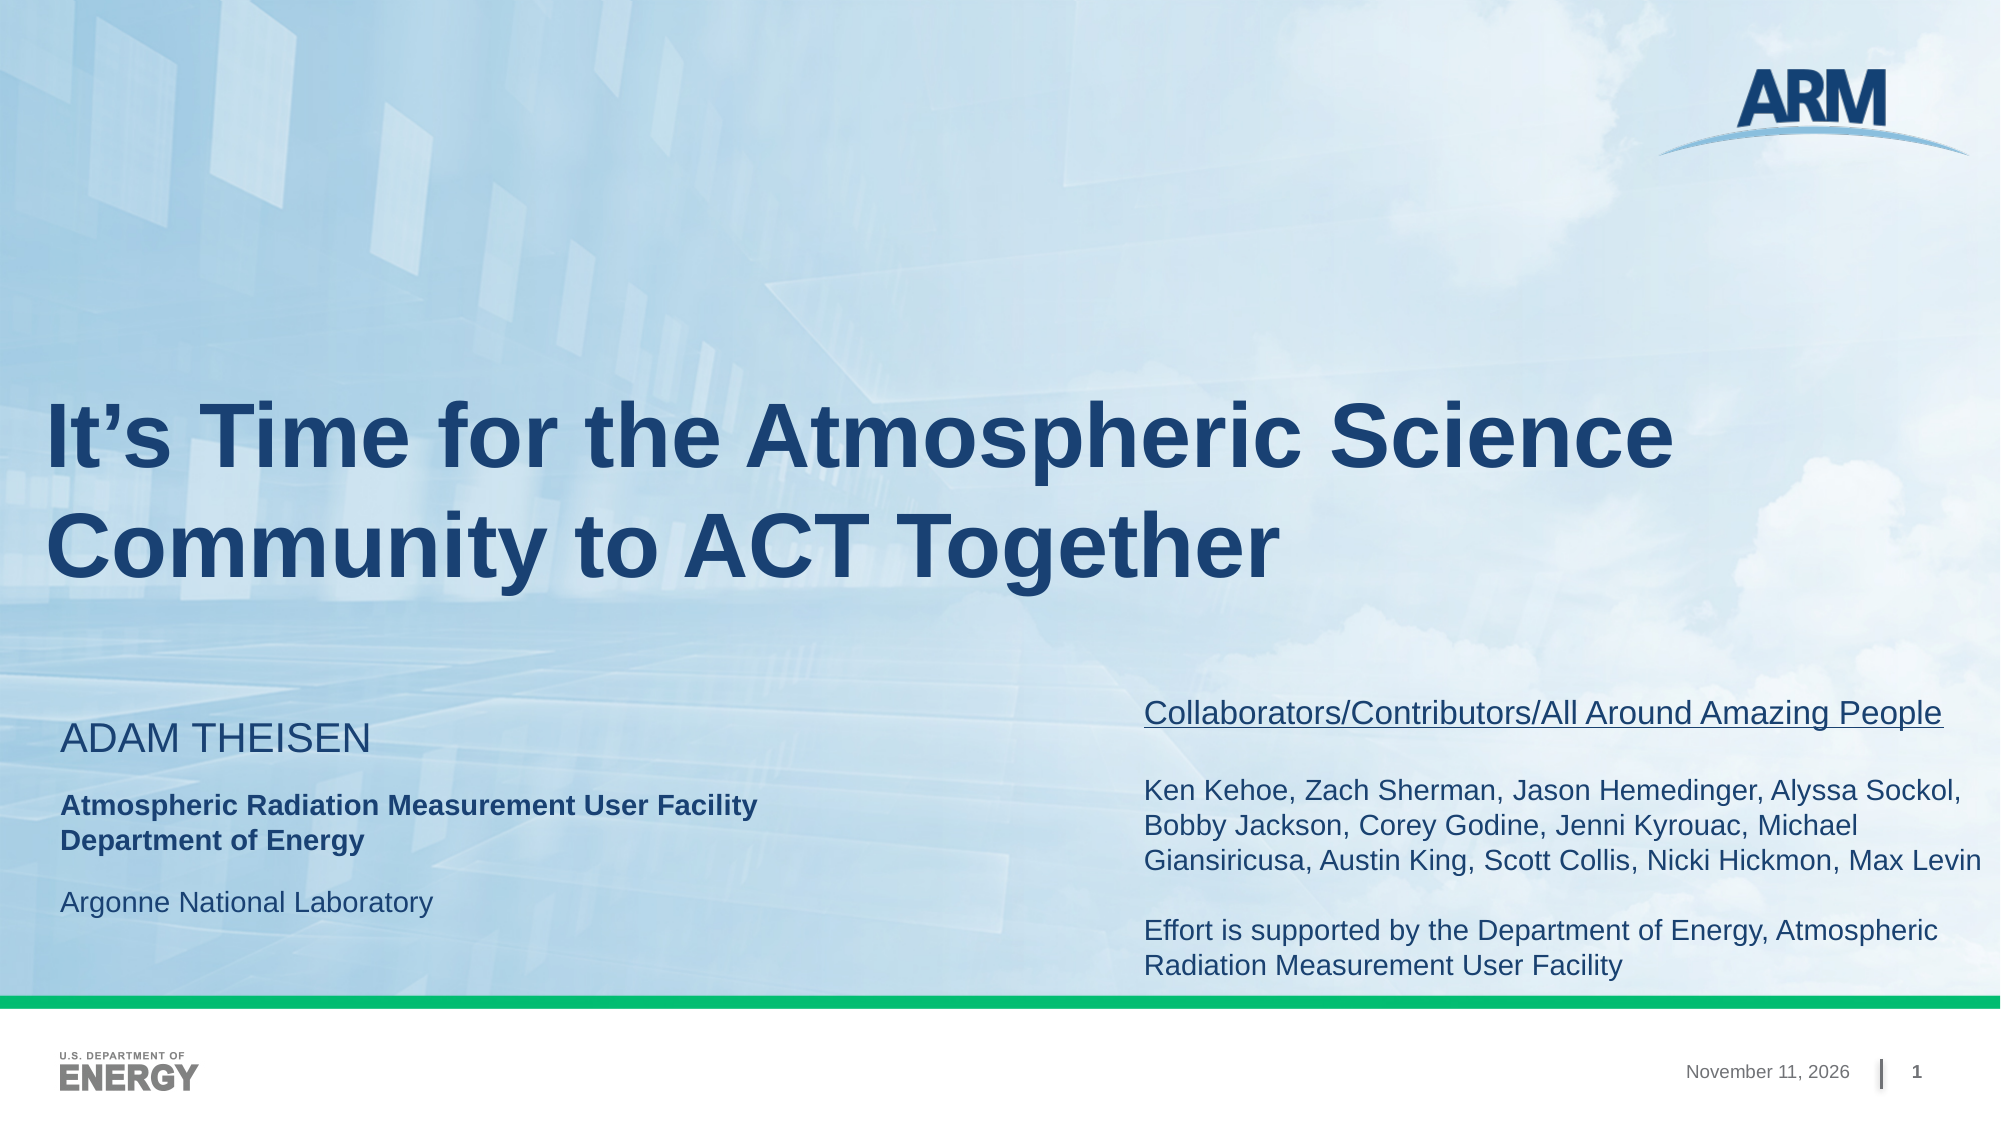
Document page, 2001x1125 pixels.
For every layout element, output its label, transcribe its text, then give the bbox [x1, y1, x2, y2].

list Argonne National Laboratory [60, 883, 441, 929]
picture [0, 0, 2001, 1125]
title It’s Time for the Atmospheric Science Community to ACT Together [0, 334, 2000, 638]
subtitle Adam Theisen [60, 711, 1129, 787]
text_box Collaborators/Contributors/All Around Amazing People Ken Kehoe, Zach Sherman, Jason Hemedinger, Alyssa Sockol, Bobby Jackson, Corey Godine, Jenni Kyrouac, Michael Giansiricusa, Austin King, Scott Collis, Nicki Hickmon, Max Levin Effort is supported by the Department of Energy, Atmospheric Radiation Measurement User Facility [1129, 683, 2000, 989]
list Atmospheric Radiation Measurement User Facility Department of Energy [60, 786, 775, 862]
